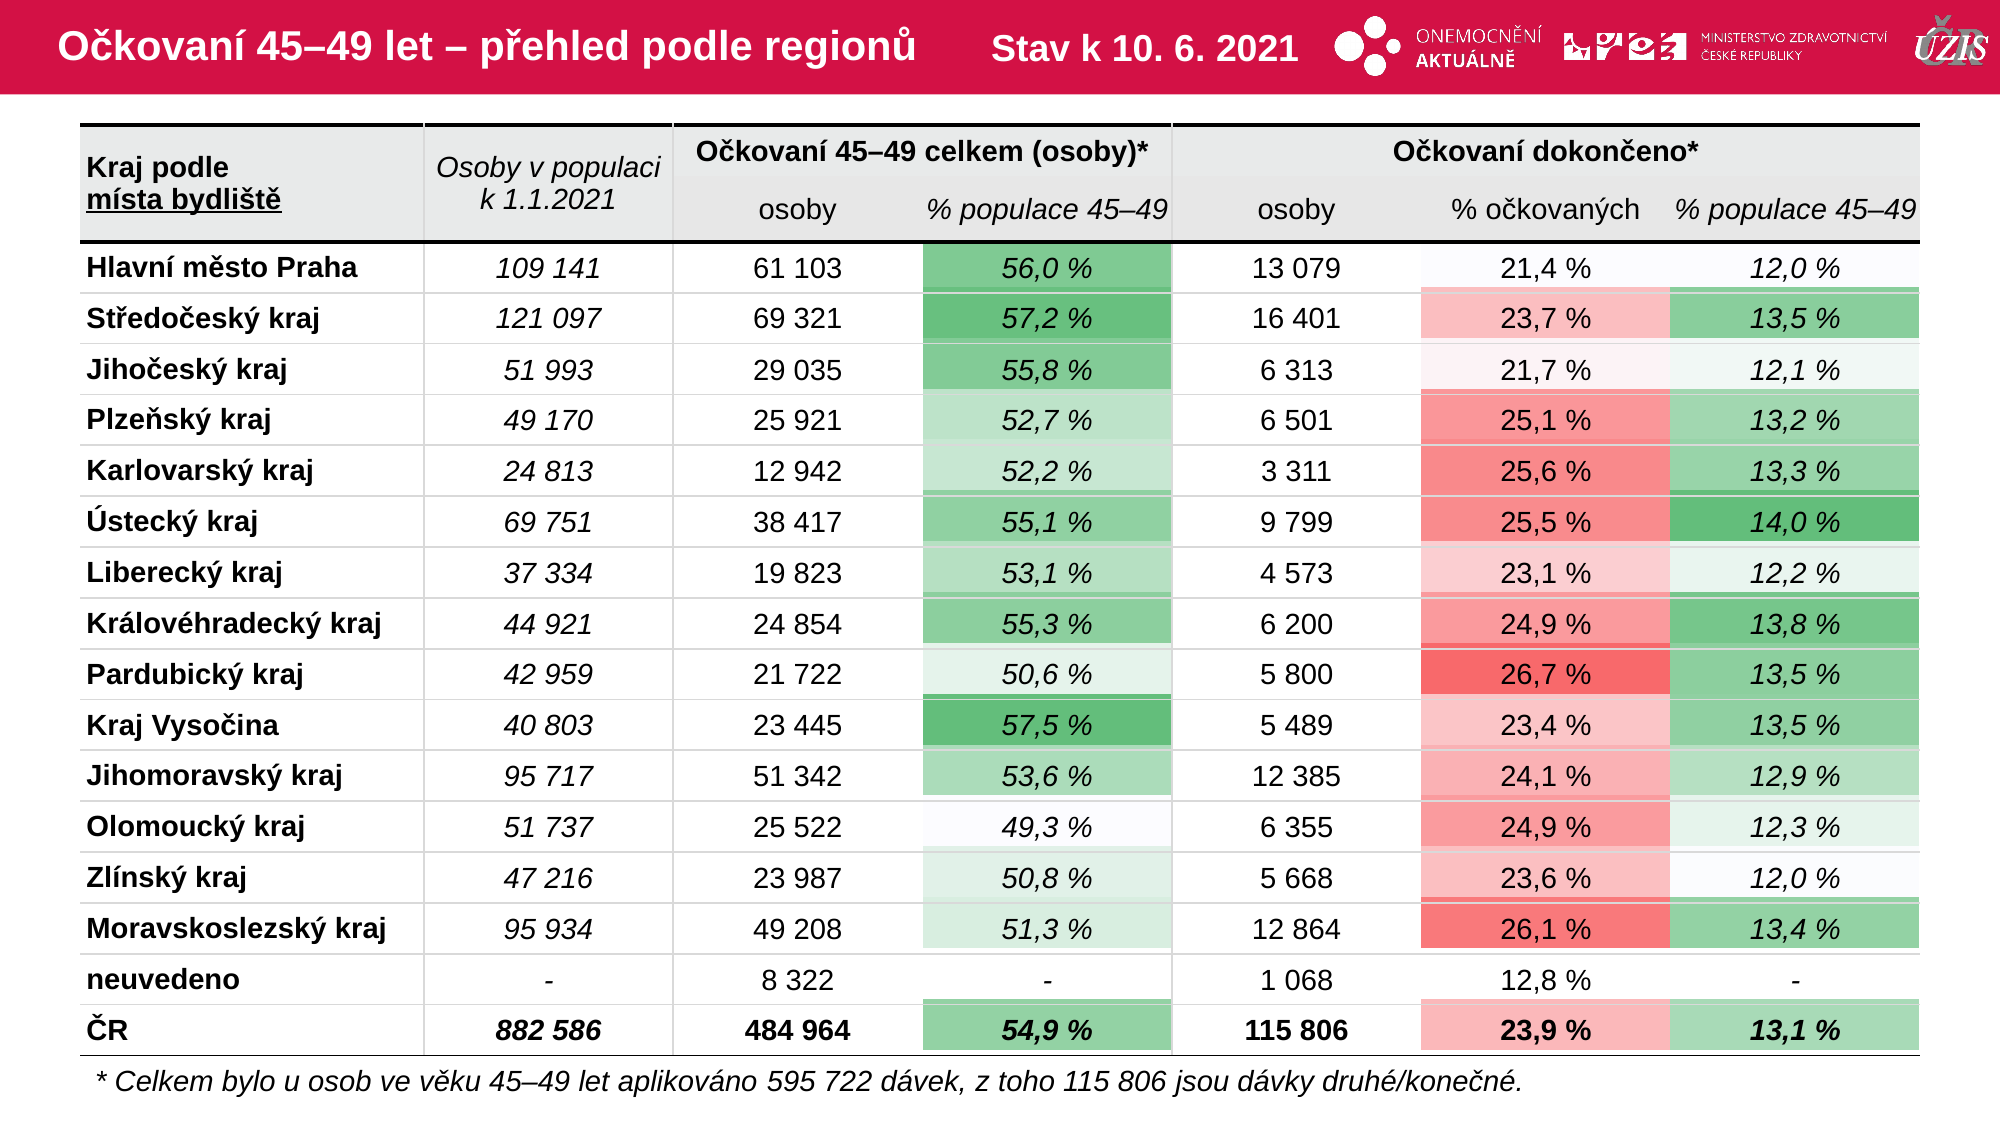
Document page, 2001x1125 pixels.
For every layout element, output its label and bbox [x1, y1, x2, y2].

table_cell [80, 497, 423, 546]
table_cell [1173, 650, 1920, 699]
table_cell [80, 244, 423, 292]
table_cell [1173, 176, 1920, 240]
table_cell [1173, 548, 1920, 597]
table_cell [1173, 446, 1920, 495]
table_cell [1173, 751, 1920, 800]
picture [1421, 16, 1542, 76]
title [42, 0, 1262, 95]
table_cell [425, 294, 672, 343]
table_cell [1173, 955, 1920, 1004]
table_cell [1173, 904, 1920, 953]
table_header [674, 127, 1171, 176]
table_cell [674, 344, 1171, 394]
table_cell [425, 802, 672, 851]
table_cell [1173, 700, 1920, 749]
table_cell [425, 650, 672, 699]
table_cell [80, 751, 423, 800]
table_cell [674, 446, 1171, 495]
table_cell [425, 751, 672, 800]
table_cell [674, 904, 1171, 953]
table_cell [1173, 599, 1920, 648]
text_box [80, 1055, 1871, 1105]
table_cell [674, 751, 1171, 800]
table_cell [425, 446, 672, 495]
table_cell [80, 700, 423, 749]
table_cell [80, 294, 423, 343]
table_cell [80, 344, 423, 394]
table_cell [425, 548, 672, 597]
table_cell [674, 955, 1171, 1004]
table_header [1173, 127, 1920, 176]
table_cell [1173, 802, 1920, 851]
table_cell [80, 599, 423, 648]
text_box [976, 16, 1421, 77]
table_cell [80, 446, 423, 495]
table_cell [1173, 244, 1920, 292]
table_cell [1173, 294, 1920, 343]
table_cell [1173, 344, 1920, 394]
table_cell [1173, 497, 1920, 546]
table_header [80, 127, 423, 240]
table_cell [674, 650, 1171, 699]
table_cell [80, 853, 423, 902]
table_cell [674, 497, 1171, 546]
table_cell [80, 1005, 423, 1055]
table_cell [674, 700, 1171, 749]
table_cell [425, 599, 672, 648]
table_cell [674, 1005, 1171, 1055]
table_cell [425, 395, 672, 444]
table_cell [80, 955, 423, 1004]
table_cell [674, 599, 1171, 648]
picture [1563, 31, 1888, 60]
table_cell [1173, 1005, 1920, 1055]
table_cell [425, 1005, 672, 1055]
table_cell [674, 802, 1171, 851]
table_cell [425, 904, 672, 953]
table_header [425, 127, 672, 240]
table_cell [425, 700, 672, 749]
table_cell [80, 650, 423, 699]
table_cell [425, 955, 672, 1004]
table_cell [425, 853, 672, 902]
table_cell [80, 548, 423, 597]
table_cell [80, 802, 423, 851]
table_cell [80, 904, 423, 953]
table_cell [674, 395, 1171, 444]
table_cell [80, 395, 423, 444]
picture [1915, 15, 1989, 66]
table_cell [1173, 853, 1920, 902]
table_cell [674, 853, 1171, 902]
table_cell [674, 244, 1171, 292]
table_cell [674, 548, 1171, 597]
table_cell [674, 176, 1171, 240]
table_cell [425, 244, 672, 292]
table_cell [674, 294, 1171, 343]
table_cell [1173, 395, 1920, 444]
table_cell [425, 344, 672, 394]
table_cell [425, 497, 672, 546]
